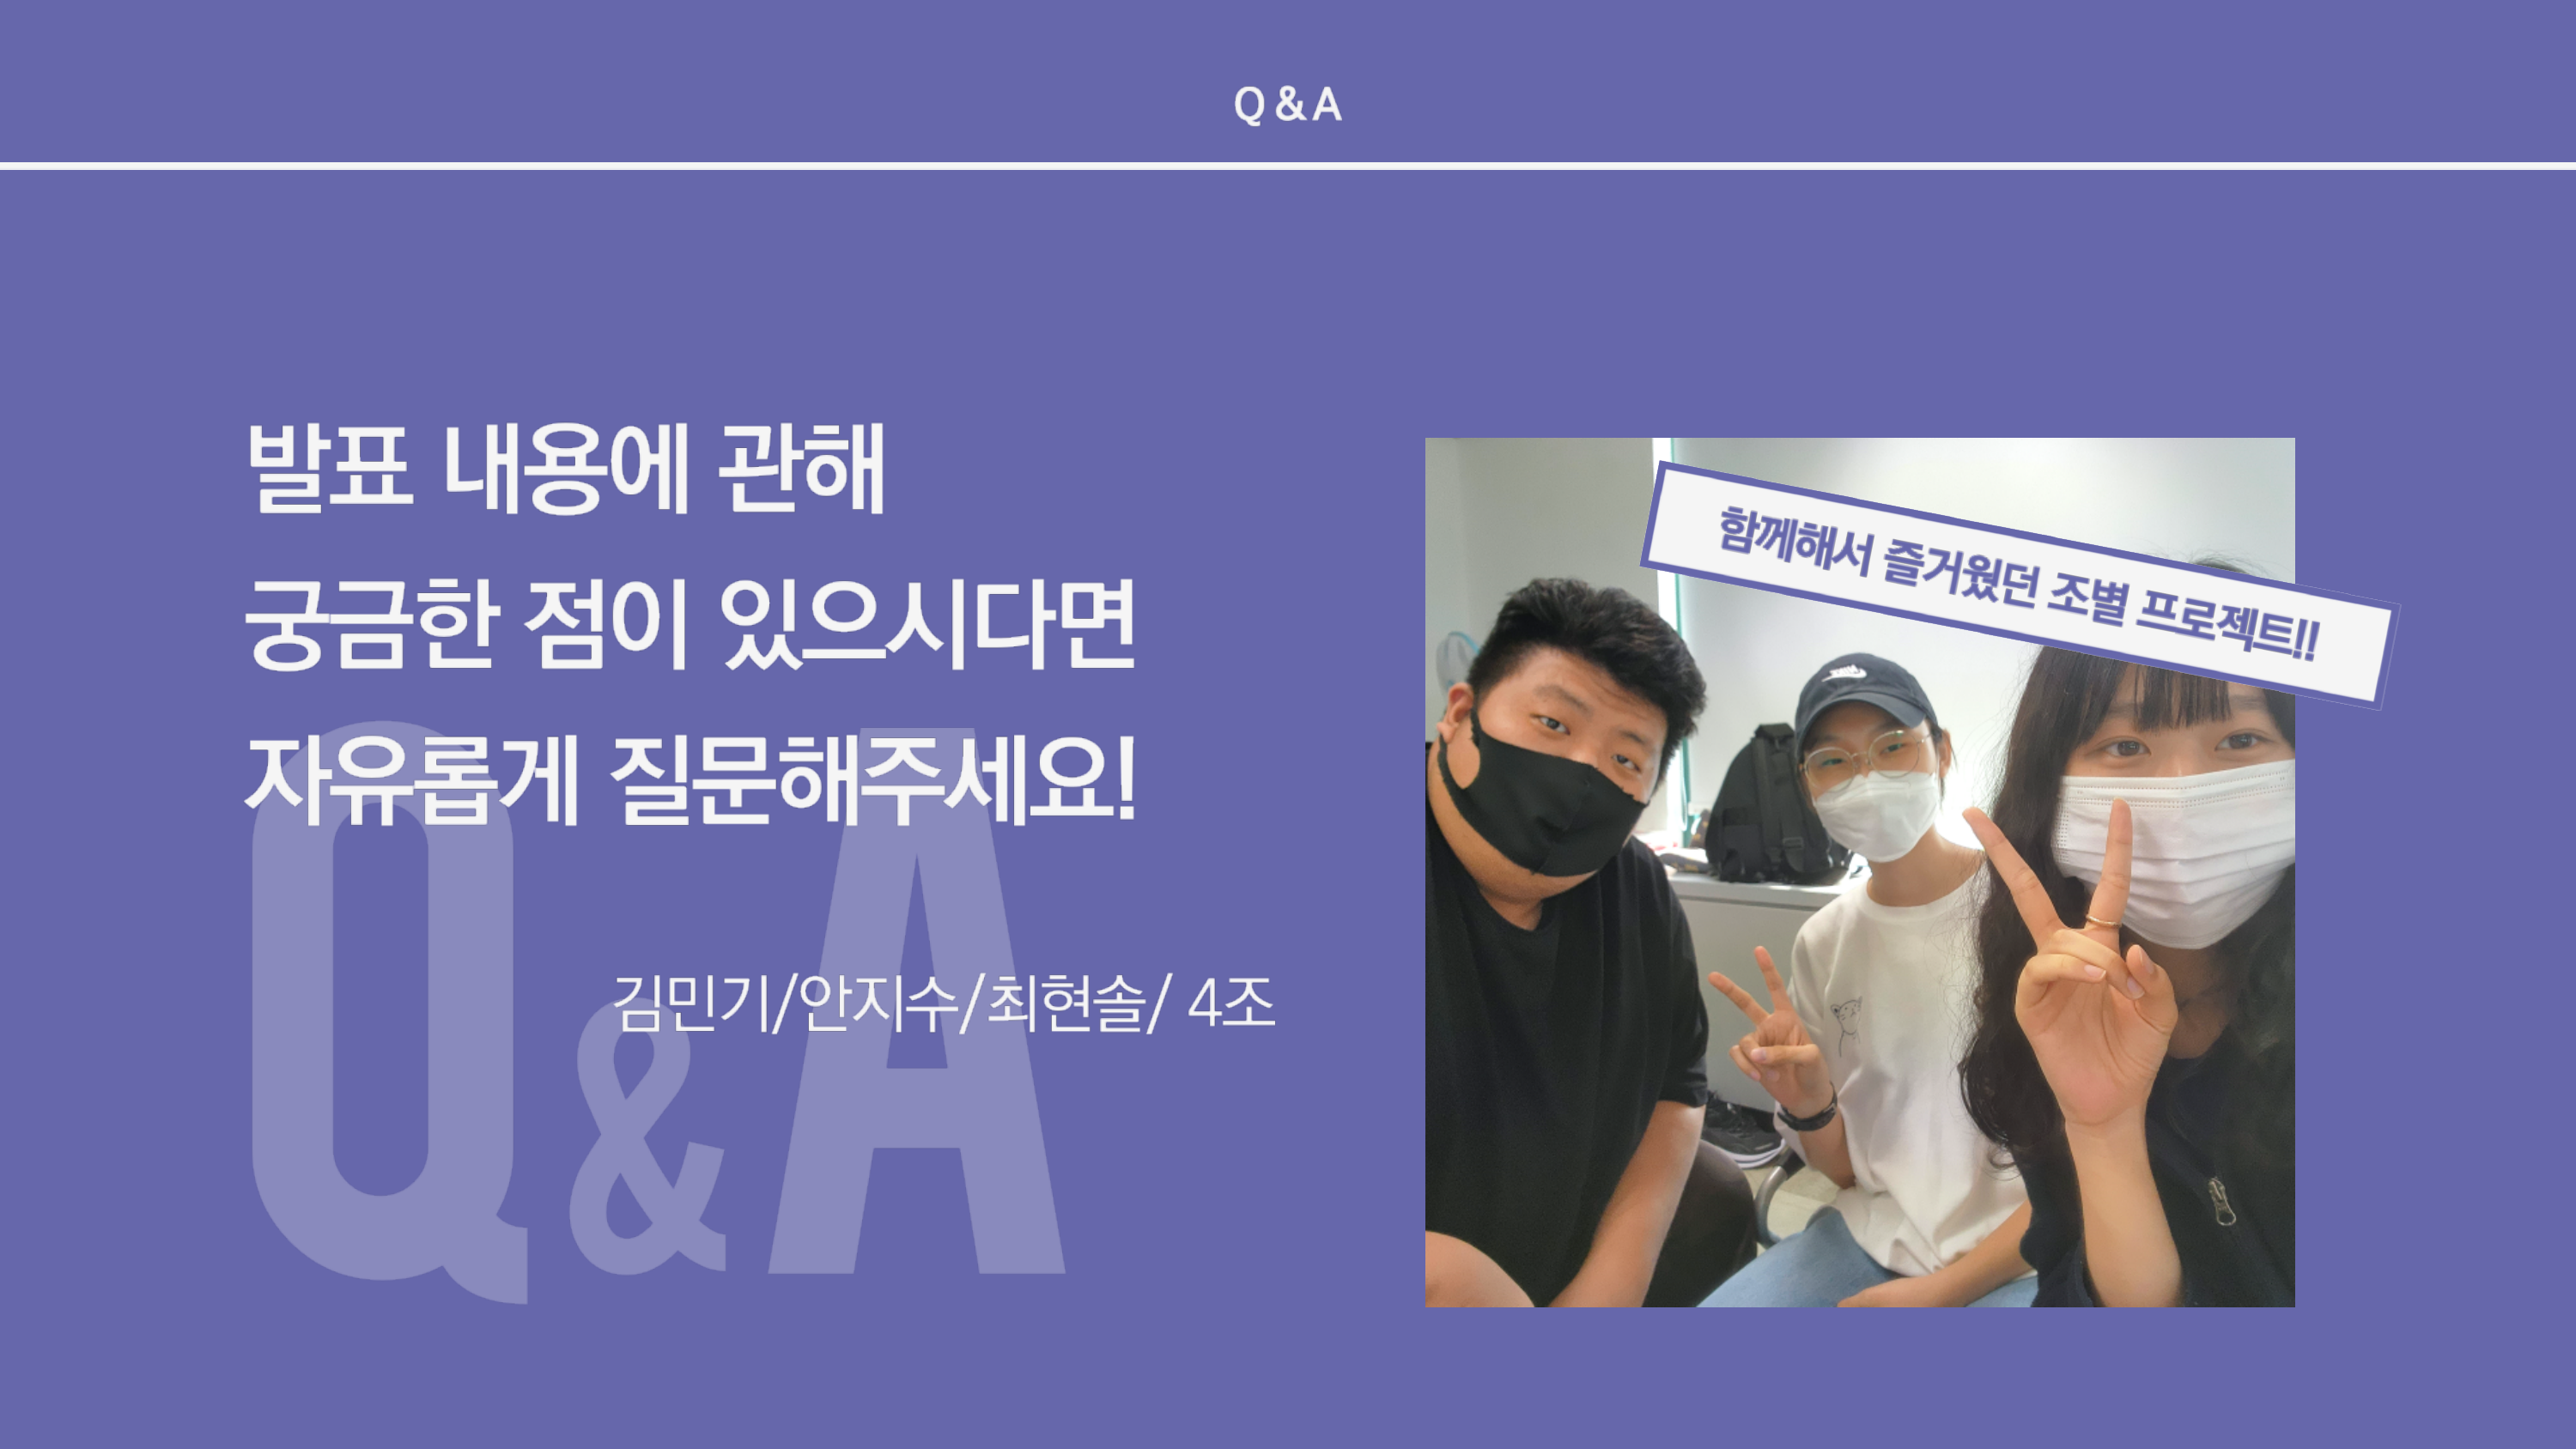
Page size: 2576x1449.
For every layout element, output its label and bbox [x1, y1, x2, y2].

picture [131, 386, 1371, 1449]
picture [884, 66, 1370, 162]
text_box [1425, 437, 2295, 1307]
text_box [1642, 530, 2398, 640]
text_box [0, 162, 2576, 170]
picture [1618, 536, 2394, 711]
